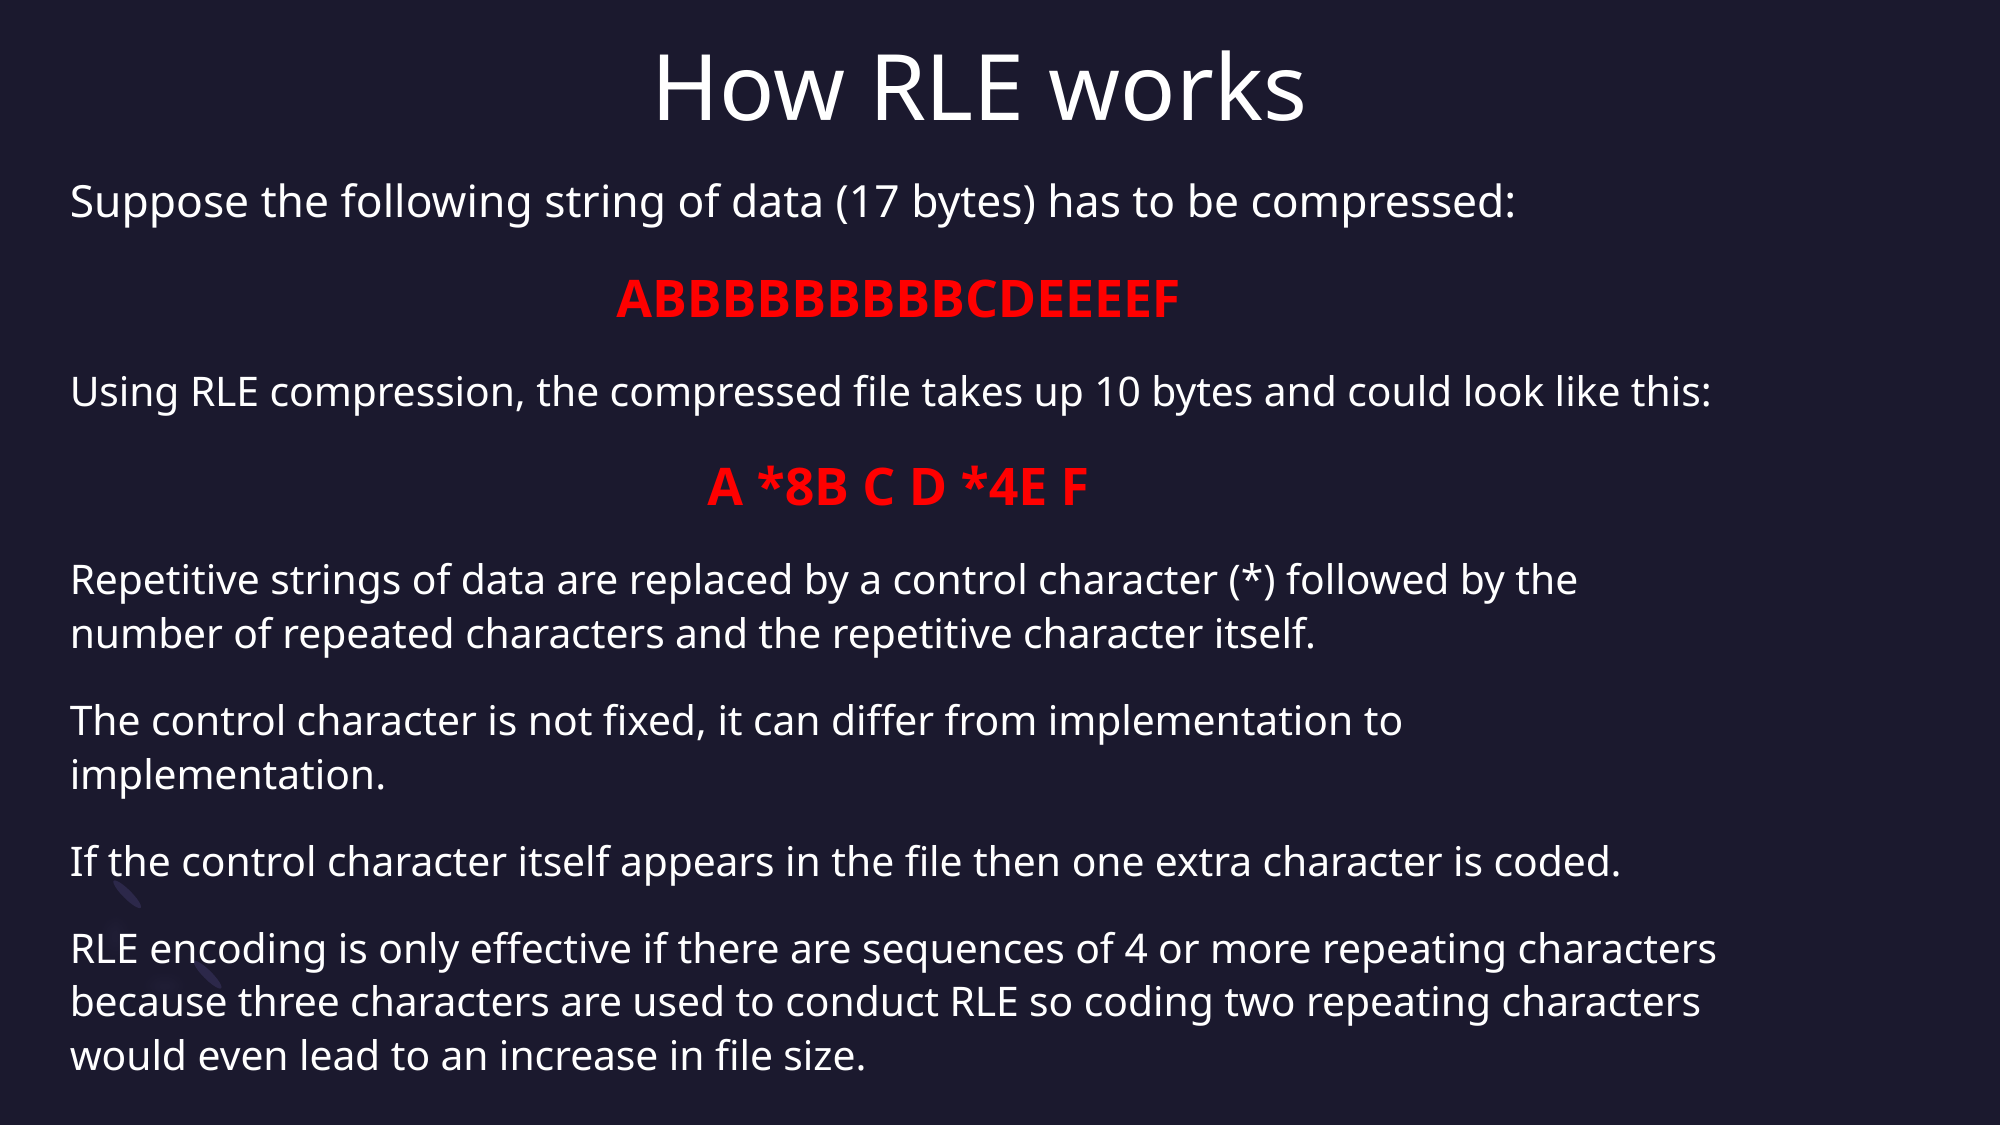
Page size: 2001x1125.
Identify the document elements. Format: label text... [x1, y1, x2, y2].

title How RLE works [69, 41, 1890, 154]
list Suppose the following string of data (17 bytes) has to be compressed: ABBBBBBBBBCDEEEEF Using RLE compression, the compressed file takes up 10 bytes and could look like this: A *8B C D *4E F Repetitive strings of data are replaced by a control character (*) followed by the number of repeated characters and the repetitive character itself. The control character is not fixed, it can differ from implementation to implementation. If the control character itself appears in the file then one extra character is coded. RLE encoding is only effective if there are sequences of 4 or more repeating characters because three characters are used to conduct RLE so coding two repeating characters would even lead to an increase in file size. [69, 167, 1728, 1084]
